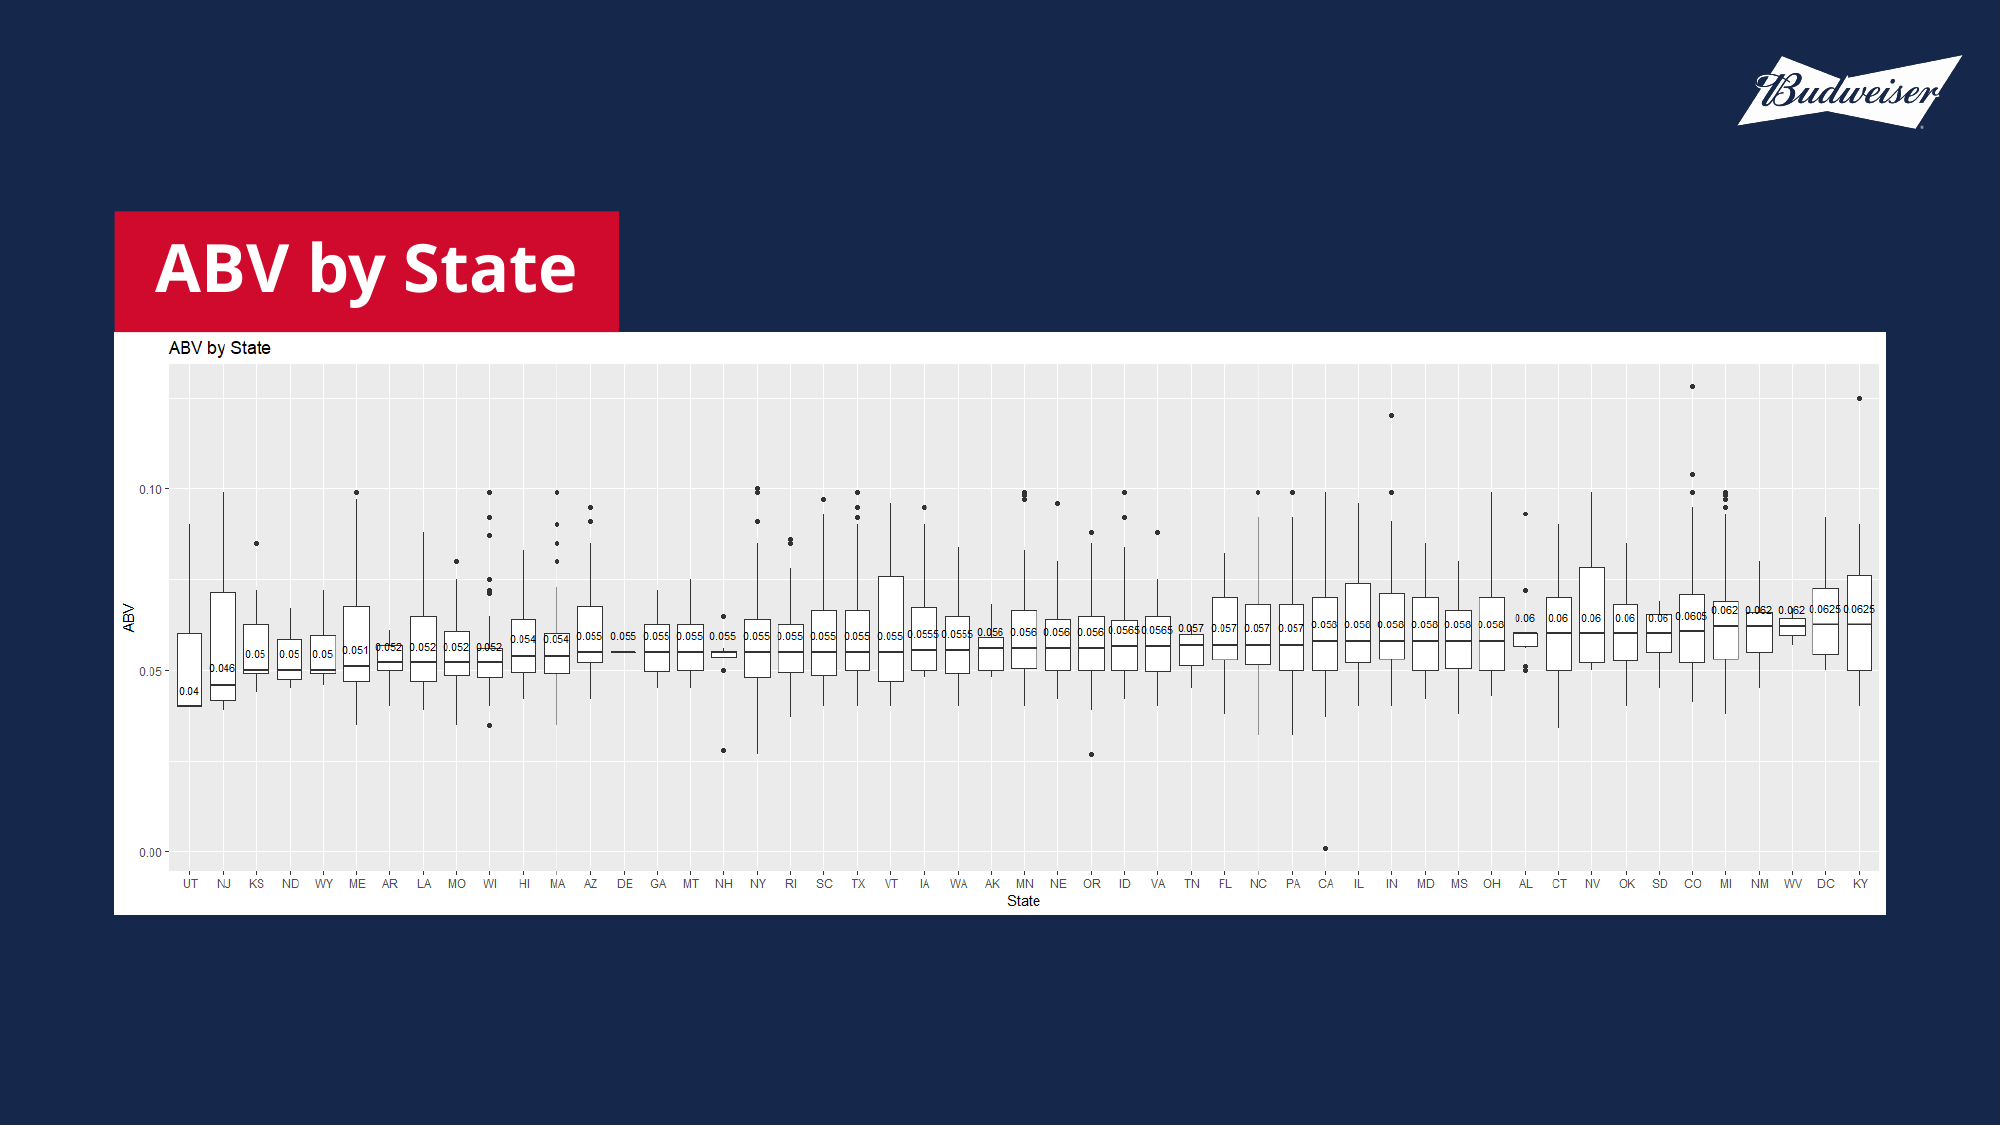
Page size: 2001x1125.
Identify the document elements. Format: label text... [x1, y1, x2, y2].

picture [1737, 55, 1963, 129]
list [114, 331, 1886, 916]
title ABV by State [114, 210, 620, 330]
